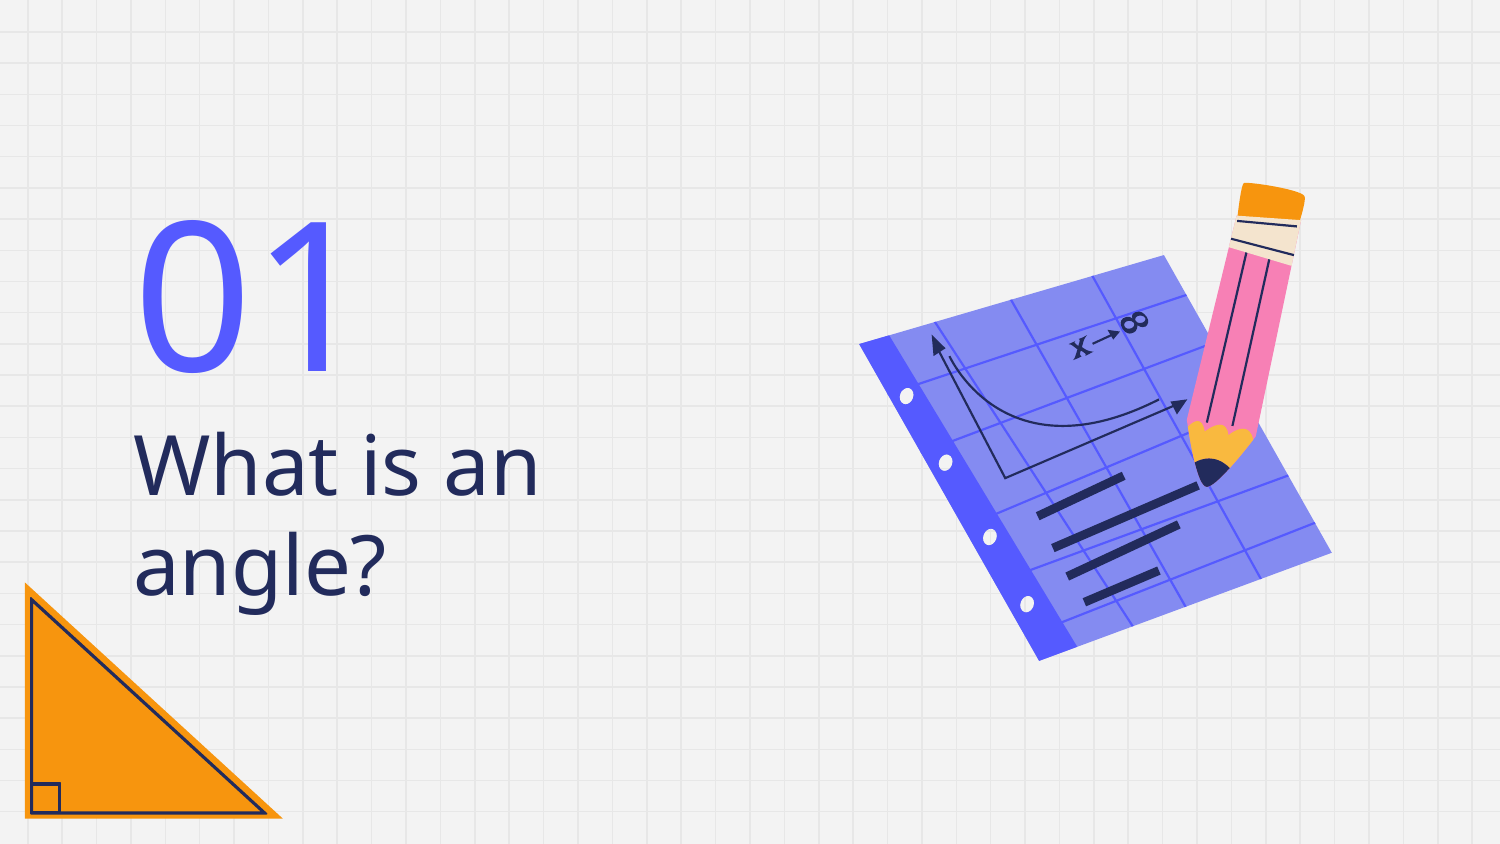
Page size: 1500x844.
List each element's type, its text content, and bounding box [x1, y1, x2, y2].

title What is an angle? [118, 397, 739, 528]
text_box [1186, 182, 1308, 488]
title 01 [118, 177, 419, 398]
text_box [24, 582, 284, 819]
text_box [858, 254, 1333, 662]
